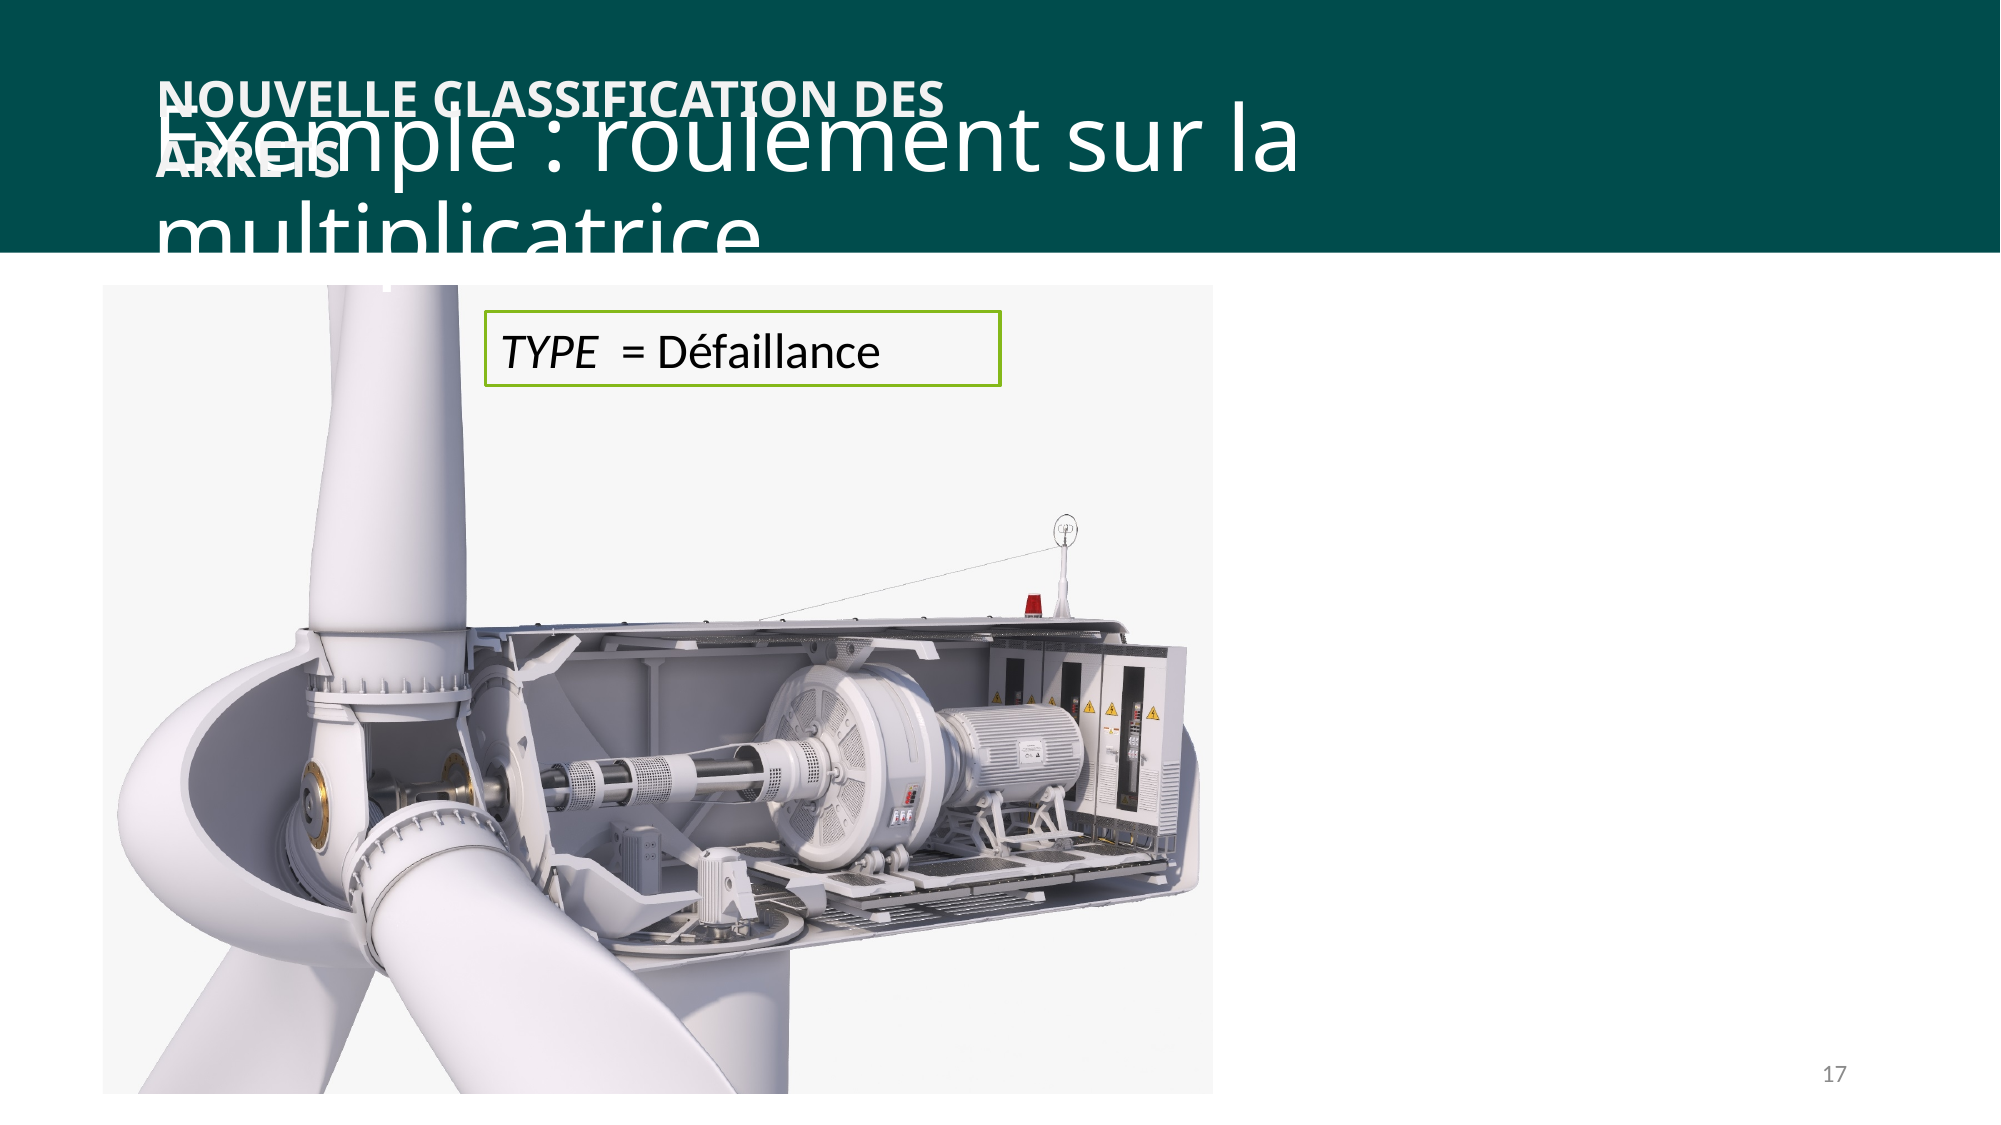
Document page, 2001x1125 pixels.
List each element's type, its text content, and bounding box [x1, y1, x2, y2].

slide_number 17 [1412, 1042, 1863, 1103]
text_box NOUVELLE CLASSIFICATION DES ARRETS [140, 60, 1000, 196]
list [102, 284, 1213, 1094]
text_box [0, 0, 2000, 254]
title Exemple : roulement sur la multiplicatrice [137, 130, 1863, 253]
